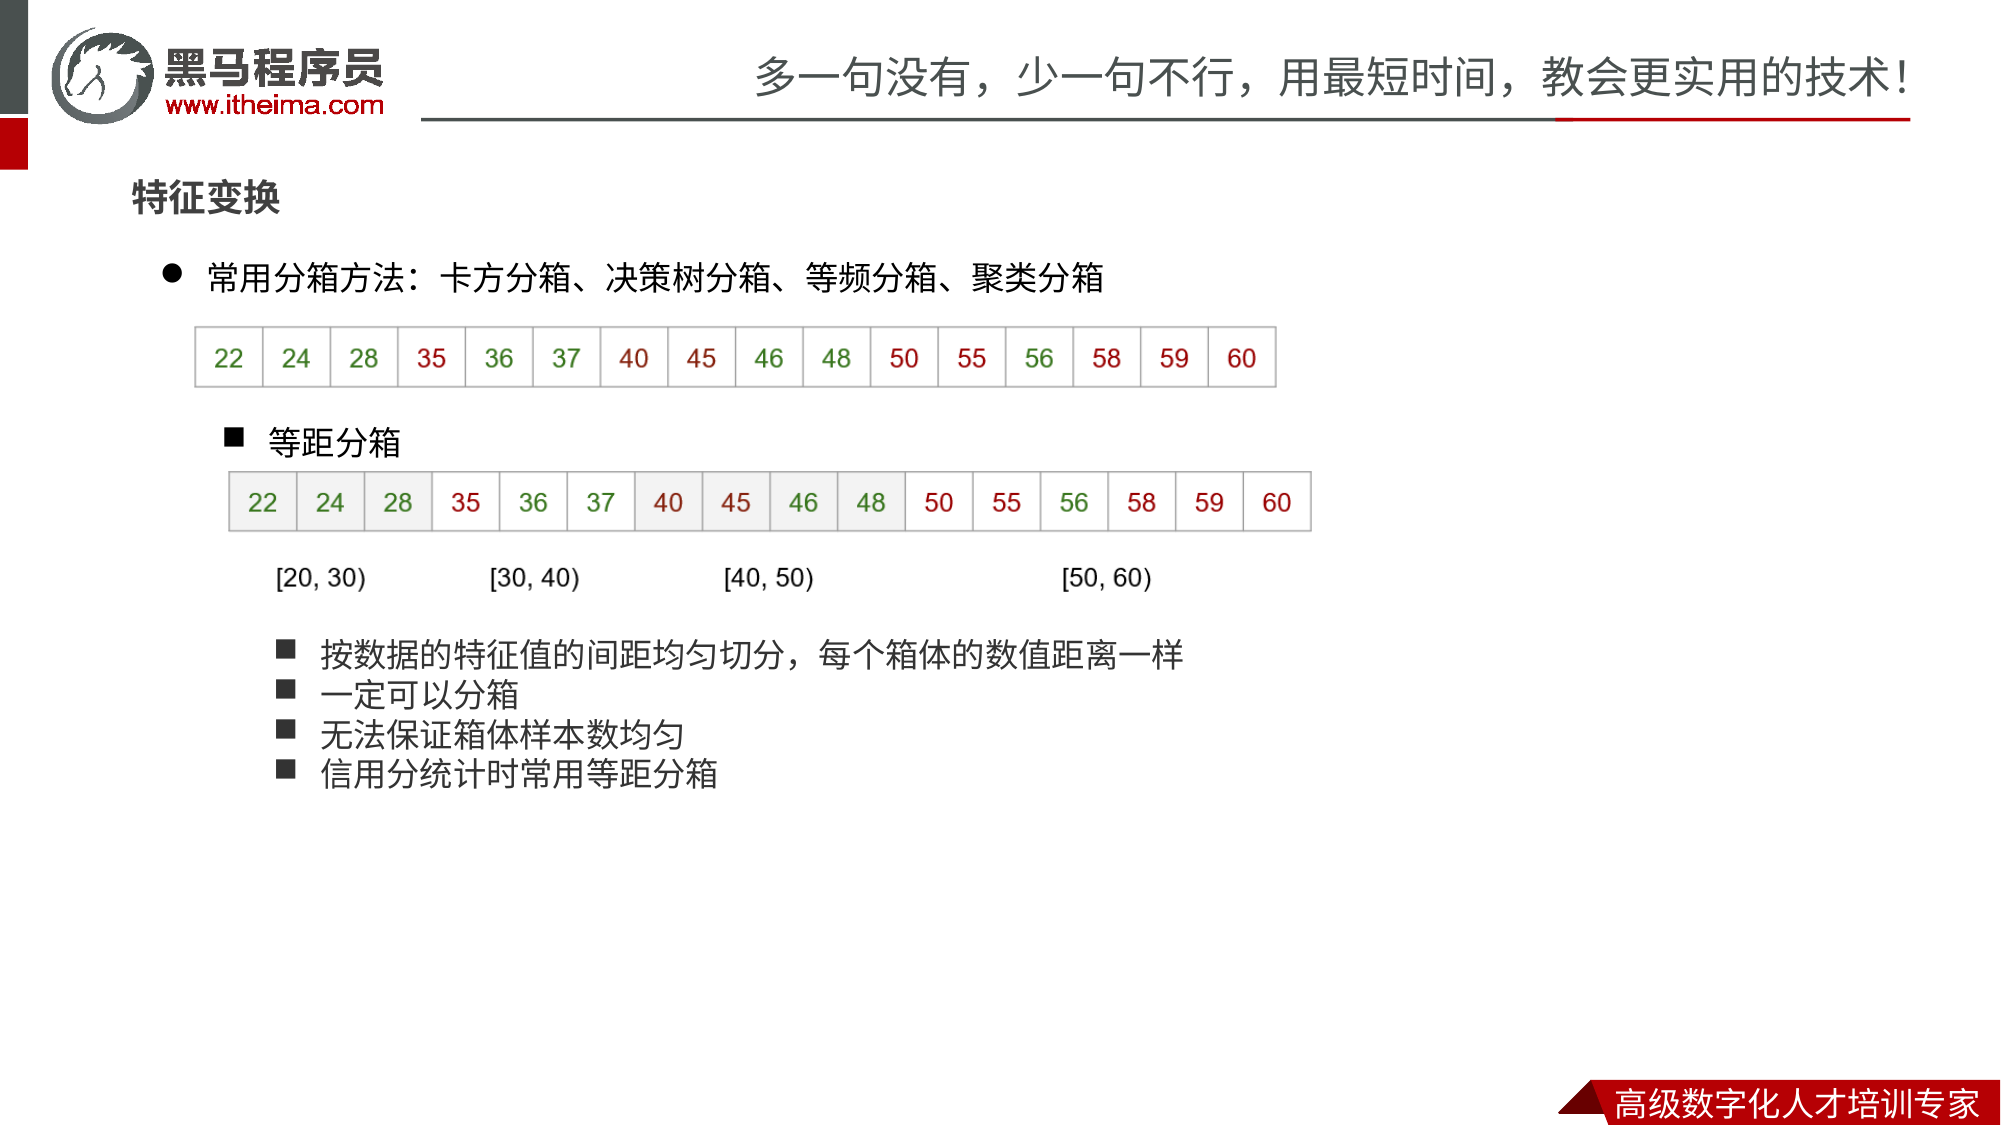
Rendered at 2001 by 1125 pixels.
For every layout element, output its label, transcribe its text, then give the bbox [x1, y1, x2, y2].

list 特征变换 [116, 154, 1880, 239]
picture [225, 469, 1316, 598]
picture [50, 26, 384, 125]
picture [188, 318, 1286, 396]
text_box 常用分箱方法：卡方分箱、决策树分箱、等频分箱、聚类分箱 [144, 250, 1120, 345]
text_box 等距分箱 [131, 414, 417, 470]
text_box 按数据的特征值的间距均匀切分，每个箱体的数值距离一样 一定可以分箱 无法保证箱体样本数均匀 信用分统计时常用等距分箱 [258, 626, 1414, 801]
